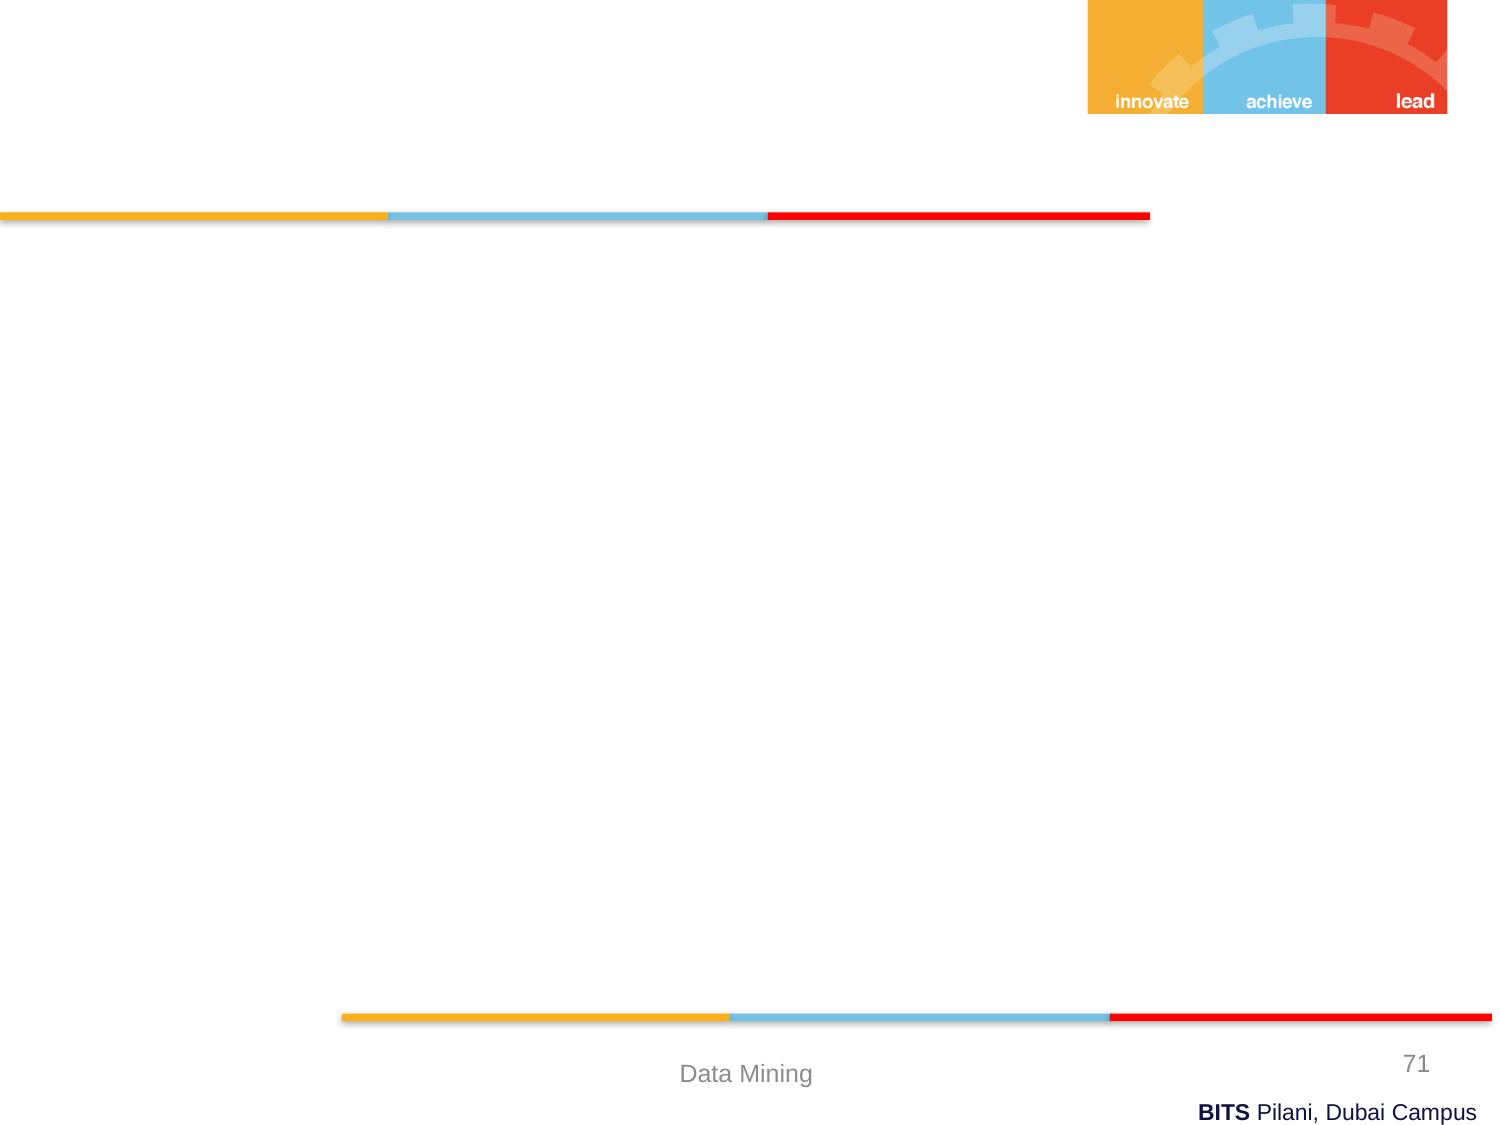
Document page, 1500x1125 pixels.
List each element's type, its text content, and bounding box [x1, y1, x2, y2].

slide_number 71 [1095, 1032, 1446, 1093]
footer Data Mining [512, 1042, 988, 1103]
picture [1087, 0, 1448, 114]
